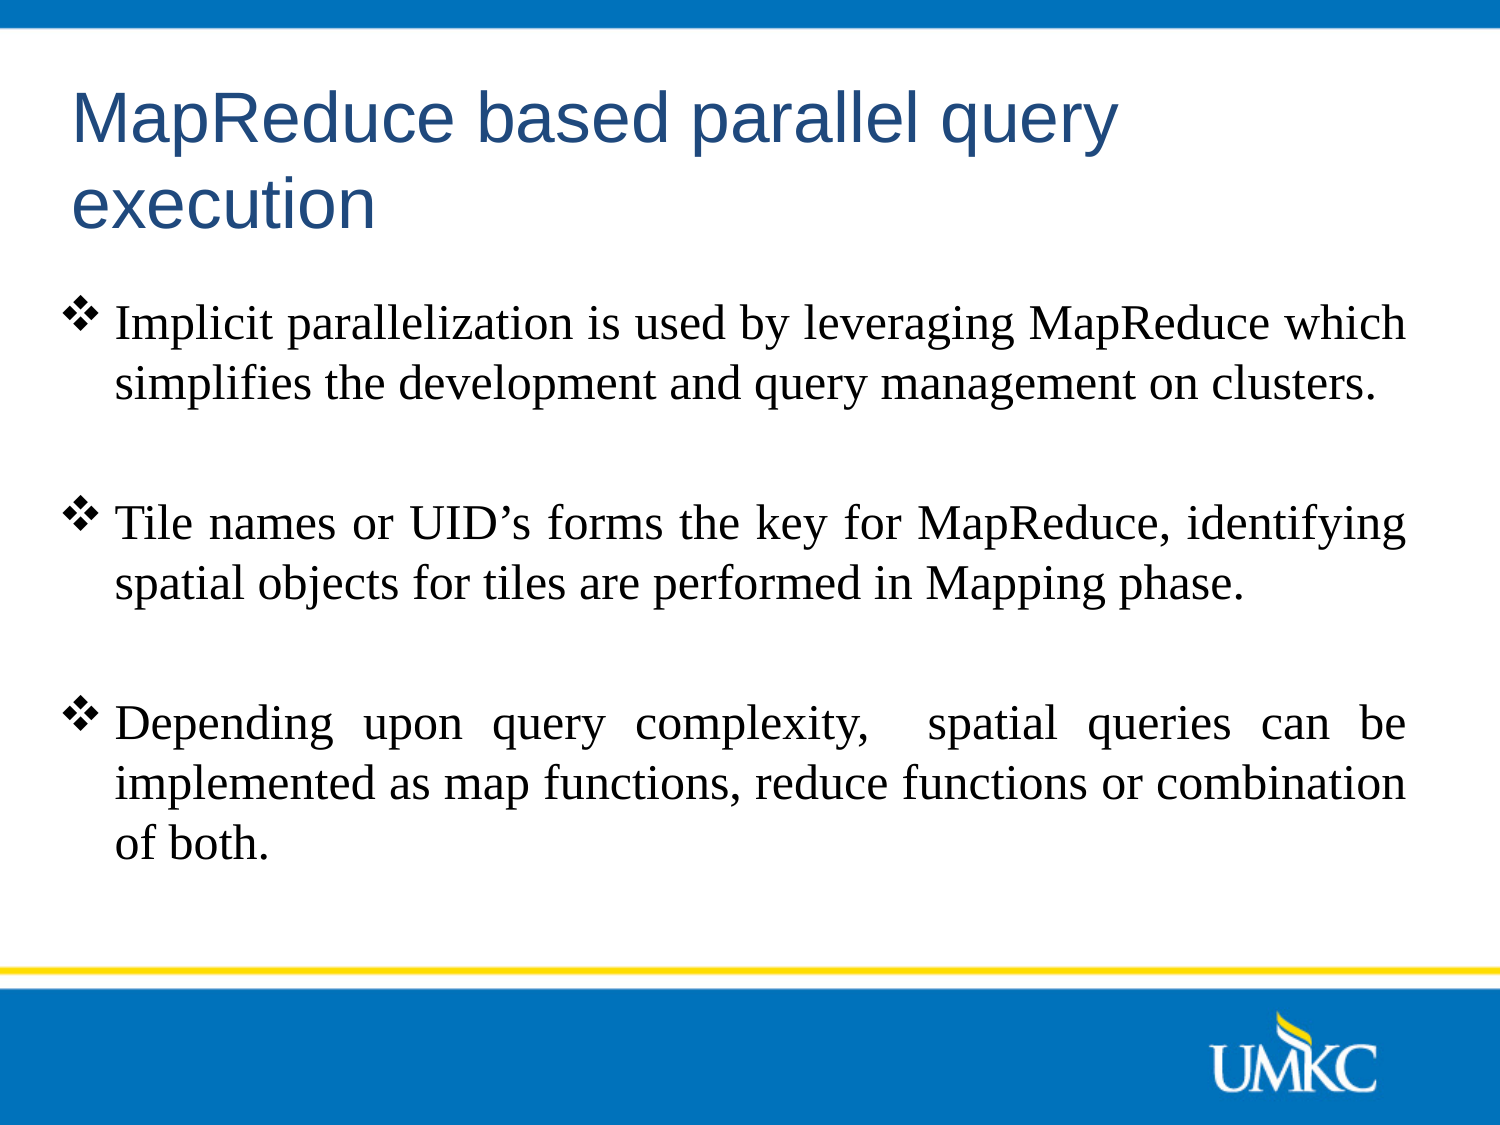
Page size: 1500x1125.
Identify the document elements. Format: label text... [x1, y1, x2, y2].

list Implicit parallelization is used by leveraging MapReduce which simplifies the development and query management on clusters. Tile names or UID’s forms the key for MapReduce, identifying spatial objects for tiles are performed in Mapping phase. Depending upon query complexity, spatial queries can be implemented as map functions, reduce functions or combination of both. [43, 281, 1423, 964]
picture [0, 0, 1500, 1125]
title MapReduce based parallel query execution [56, 63, 1407, 251]
